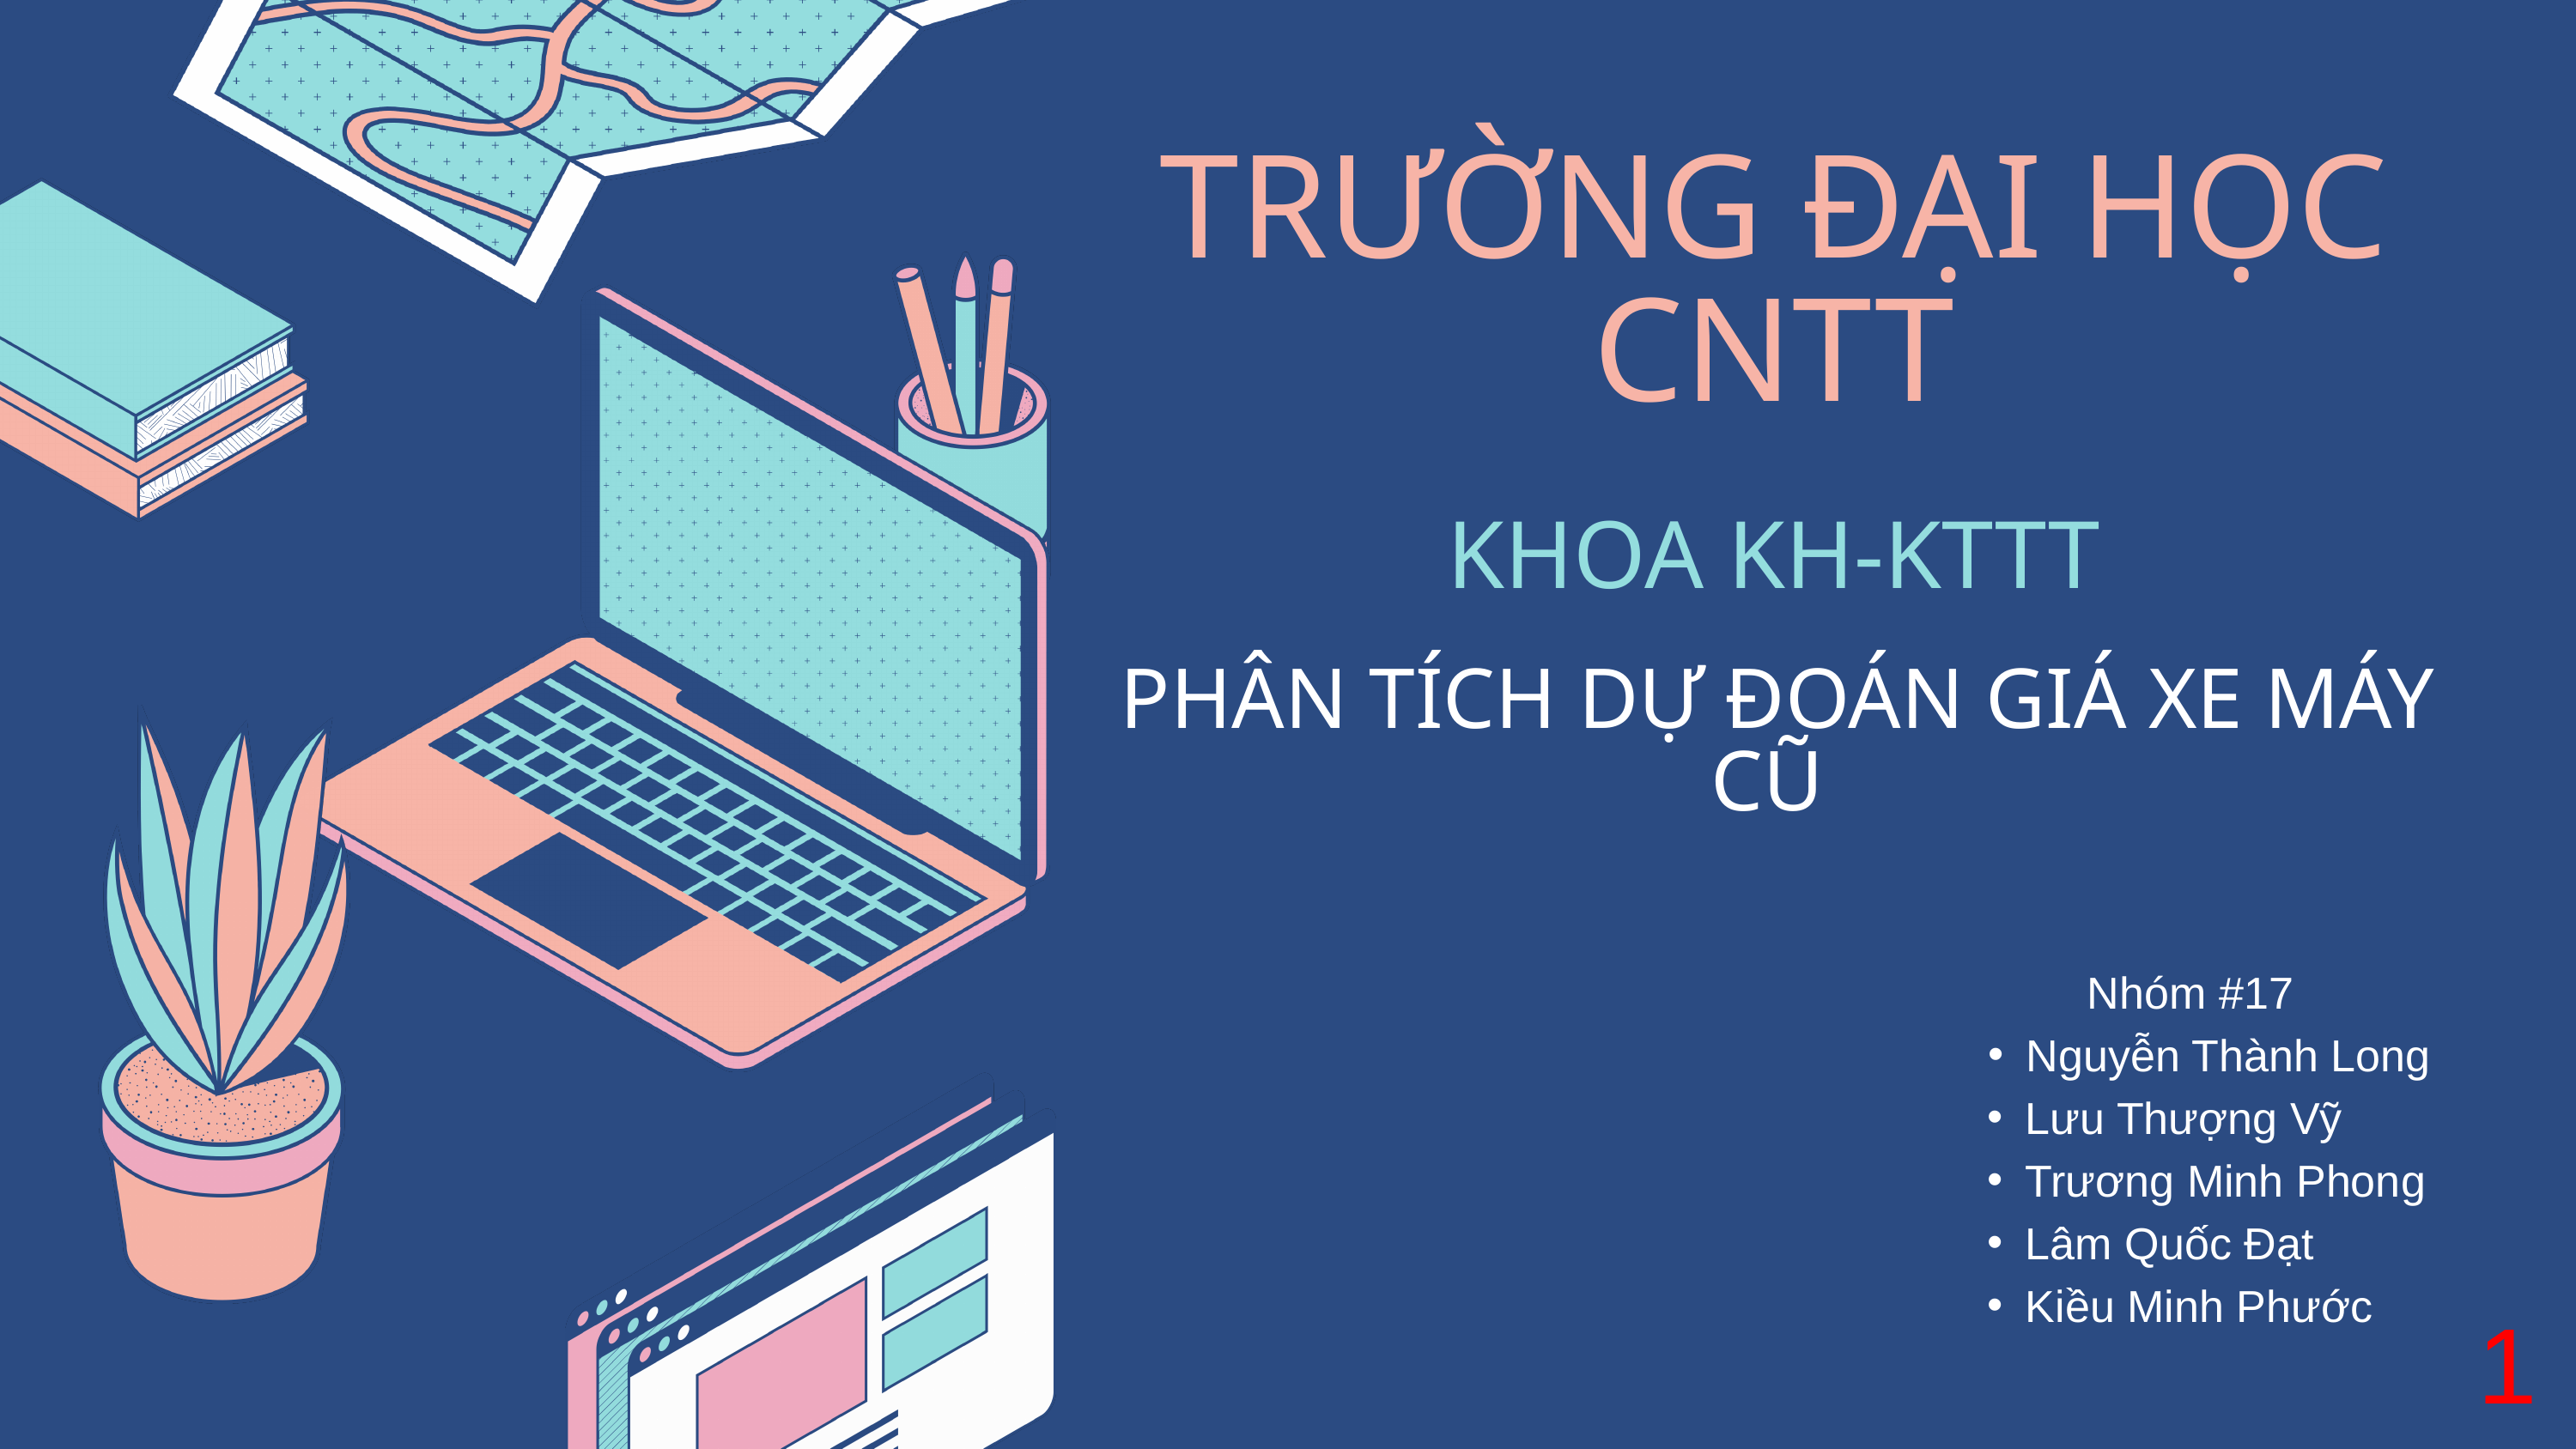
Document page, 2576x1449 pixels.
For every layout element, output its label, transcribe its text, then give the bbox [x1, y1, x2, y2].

text_box PHÂN TÍCH DỰ ĐOÁN GIÁ XE MÁY CŨ [1084, 662, 2472, 828]
text_box 1 [2464, 1289, 2547, 1432]
text_box KHOA KH-KTTT [1083, 476, 2465, 607]
text_box [295, 284, 1050, 1072]
text_box [166, 0, 1119, 309]
text_box [88, 705, 355, 1304]
text_box Nhóm #17 Nguyễn Thành Long Lưu Thượng Vỹ Trương Minh Phong Lâm Quốc Đạt Kiều Minh Phước [1949, 955, 2432, 1331]
text_box [565, 1071, 1056, 1449]
text_box [888, 252, 1057, 616]
text_box TRƯỜNG ĐẠI HỌC CNTT [1083, 143, 2465, 430]
text_box [0, 178, 310, 522]
